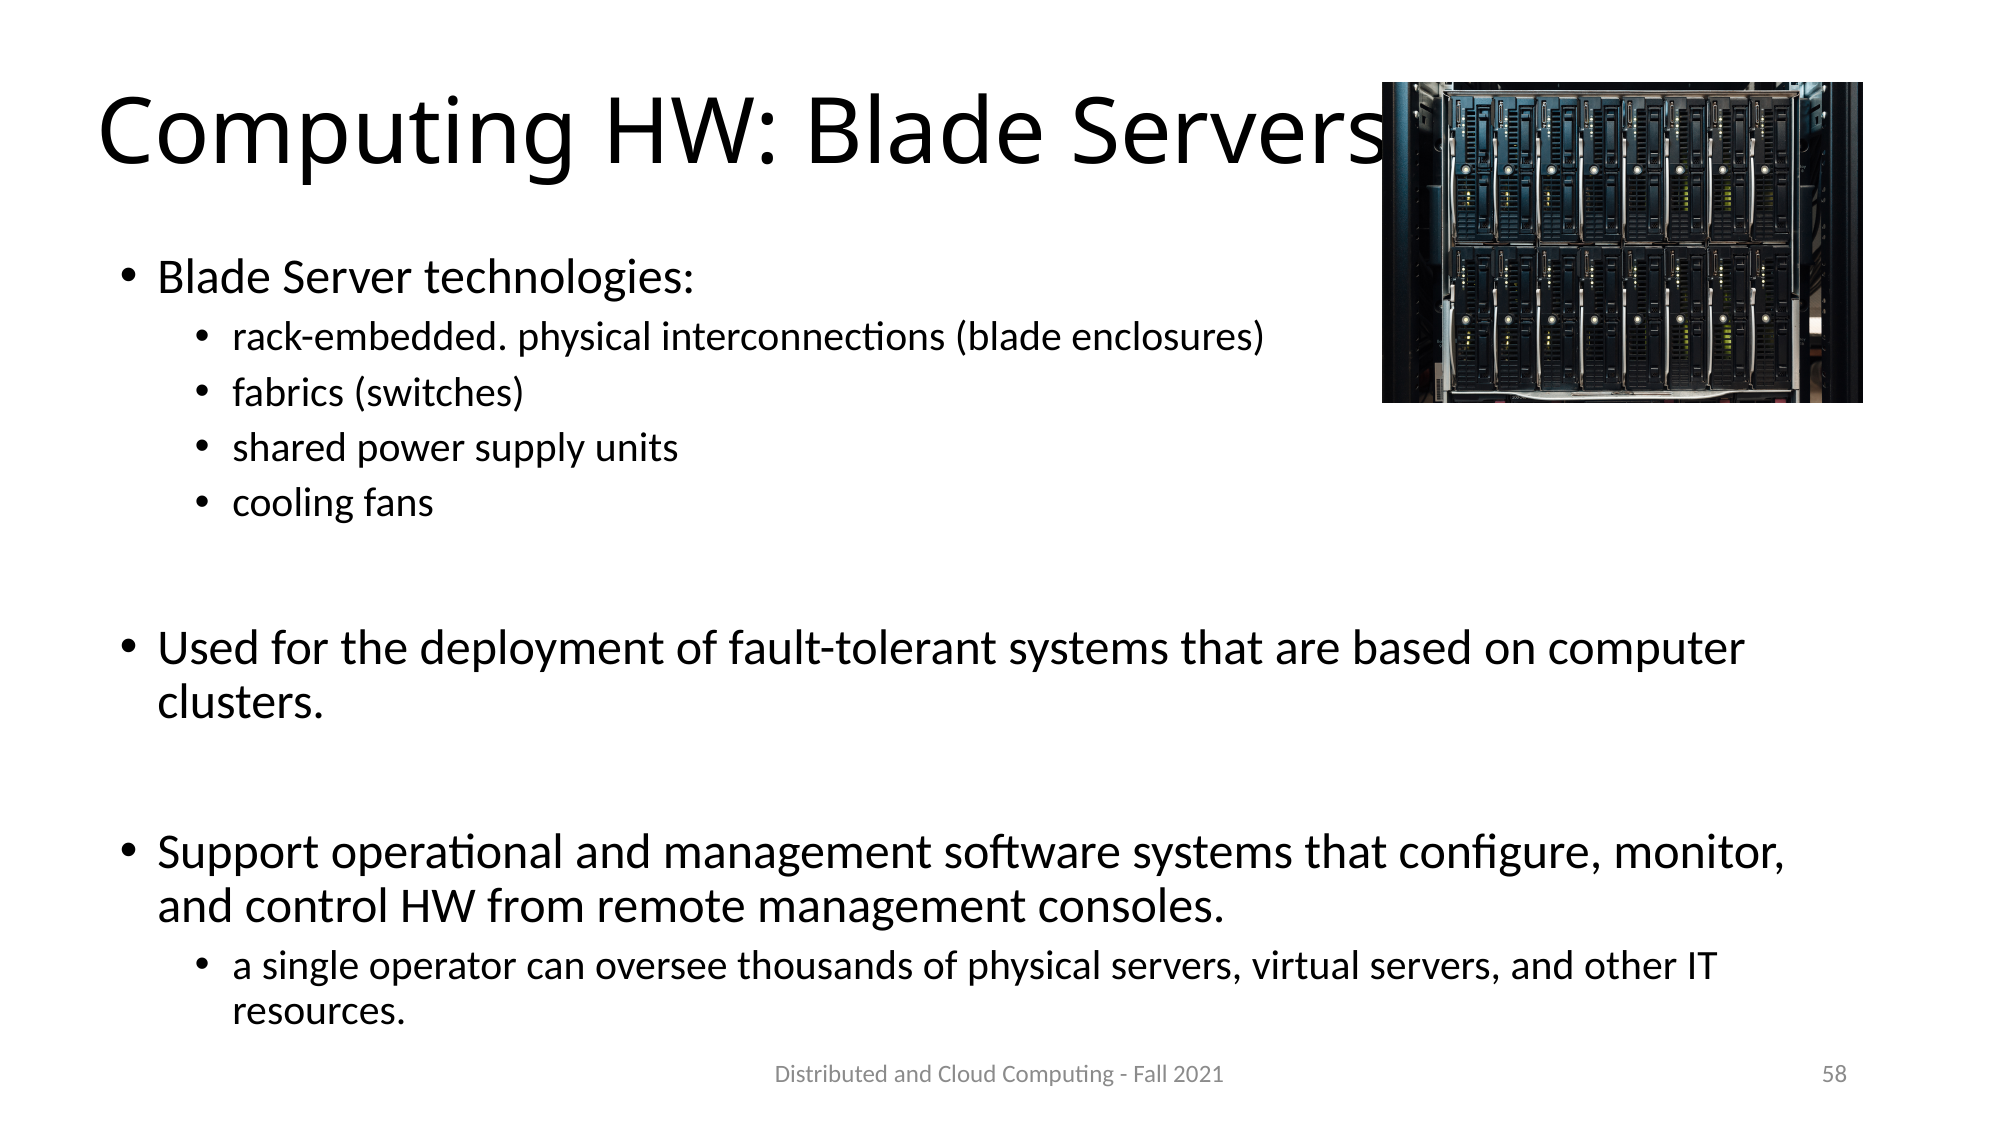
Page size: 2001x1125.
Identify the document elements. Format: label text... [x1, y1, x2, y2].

title Computing HW: Blade Servers [81, 25, 1807, 243]
slide_number 58 [1412, 1042, 1863, 1103]
footer Distributed and Cloud Computing - Fall 2021 [662, 1042, 1338, 1103]
list Blade Server technologies: rack-embedded. physical interconnections (blade enclosures) fabrics (switches) shared power supply units cooling fans Used for the deployment of fault-tolerant systems that are based on computer clusters. Support operational and management software systems that configure, monitor, and control HW from remote management consoles. a single operator can oversee thousands of physical servers, virtual servers, and other IT resources. [104, 242, 1863, 957]
picture [1382, 82, 1863, 403]
